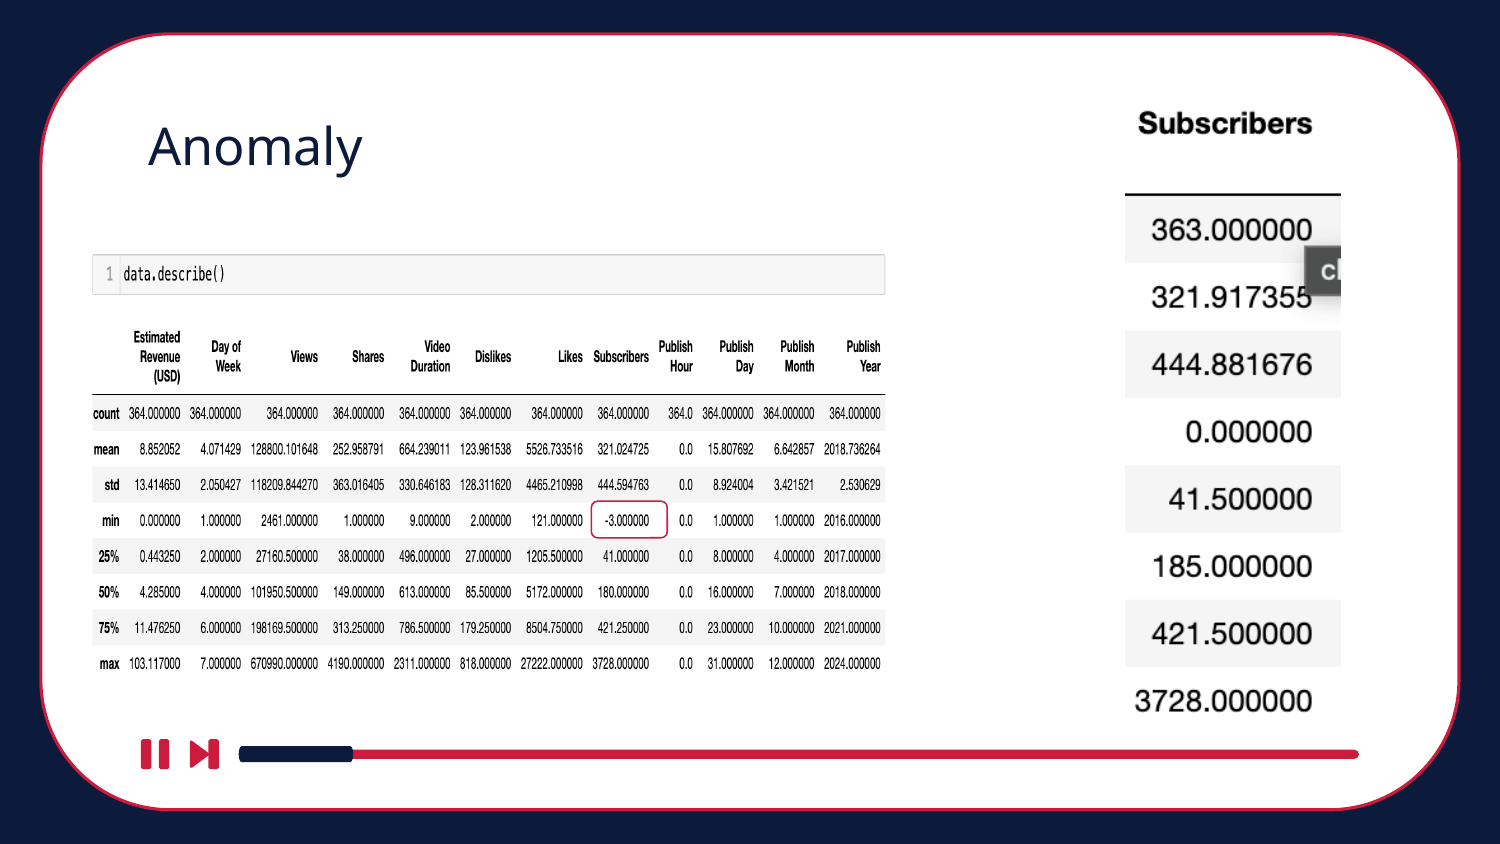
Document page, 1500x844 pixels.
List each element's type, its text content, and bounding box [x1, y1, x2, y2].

picture [90, 241, 888, 697]
title Anomaly [133, 97, 874, 192]
picture [1124, 64, 1342, 732]
